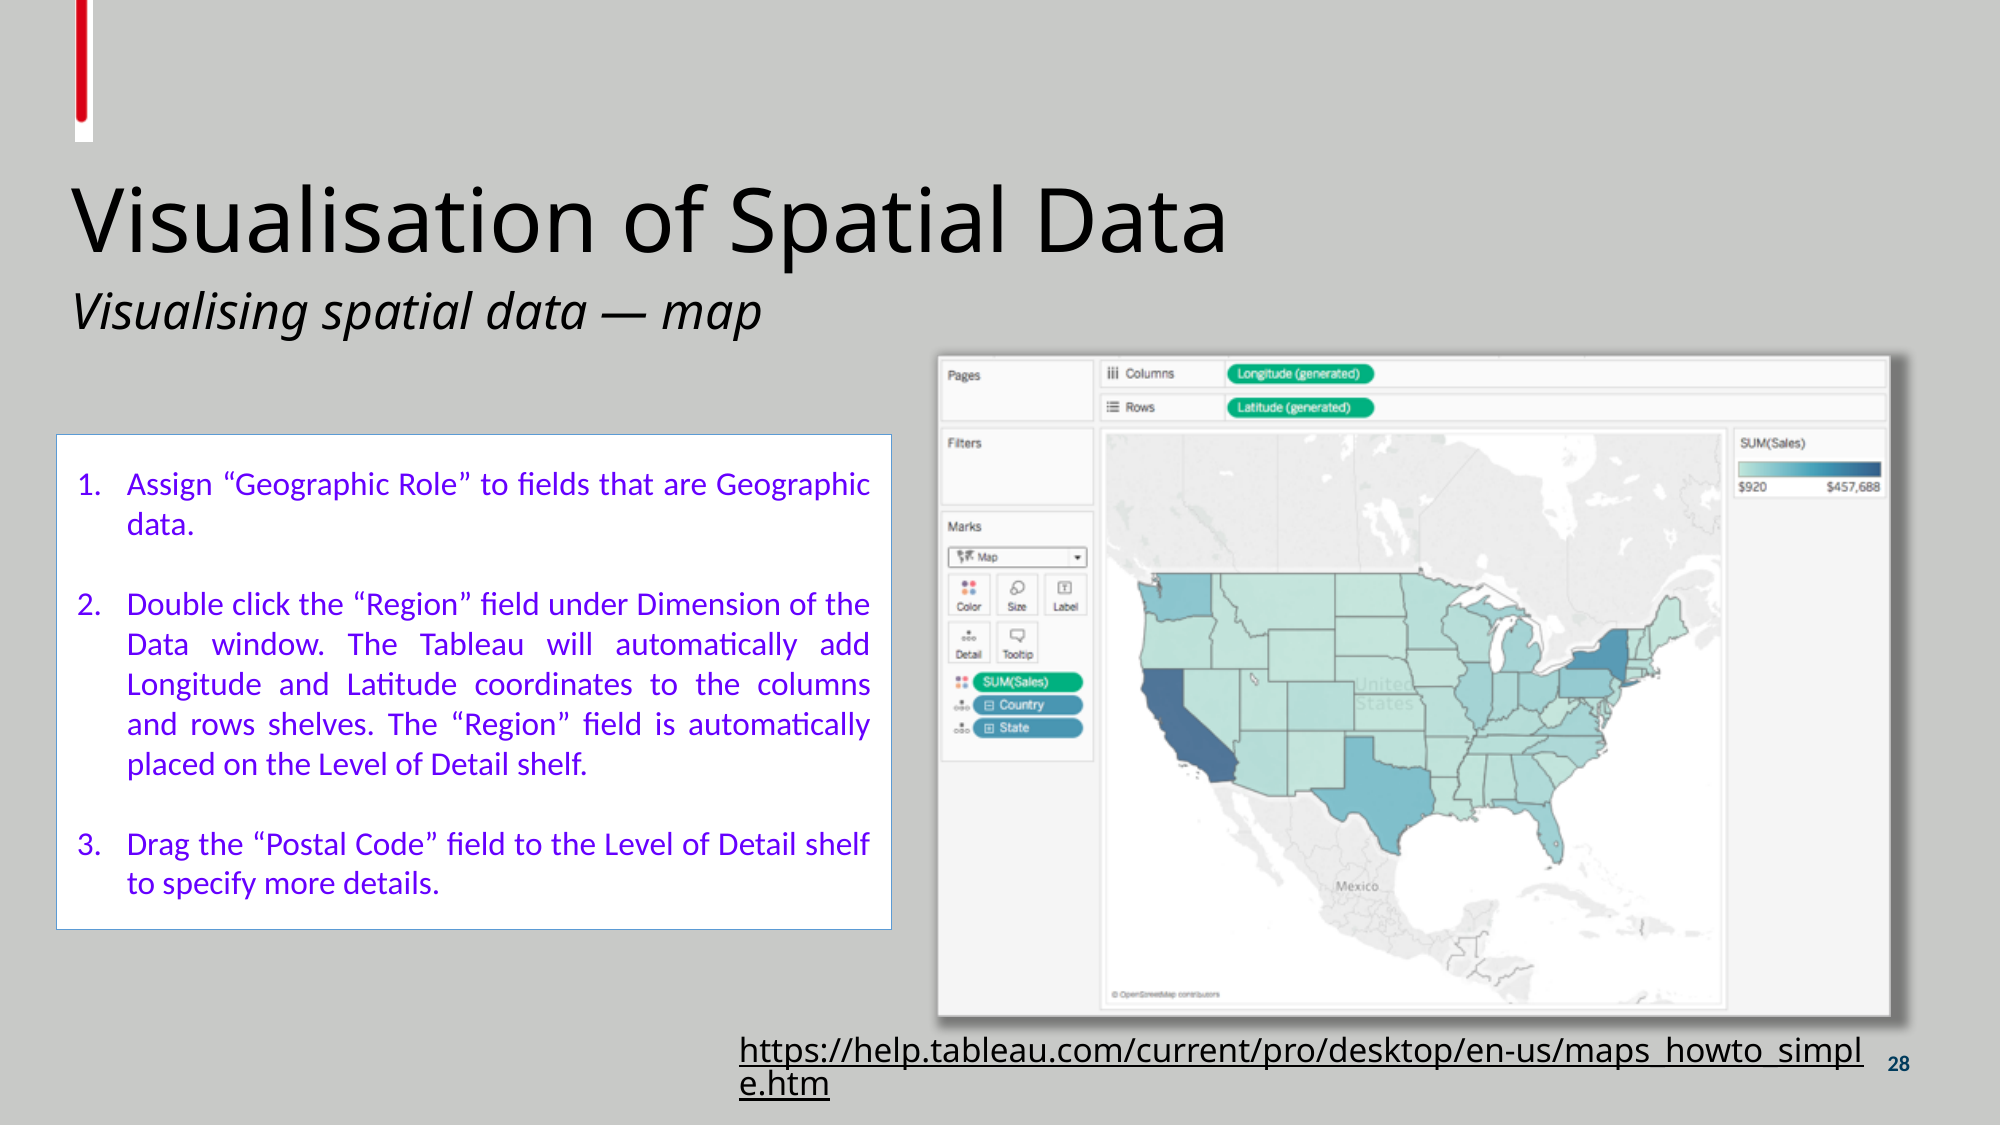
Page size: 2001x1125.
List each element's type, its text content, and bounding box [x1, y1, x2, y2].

title Visualisation of Spatial Data [56, 99, 1930, 279]
list Visualising spatial data — map [56, 279, 1930, 370]
picture [75, 0, 93, 99]
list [937, 355, 1891, 1017]
text_box https://help.tableau.com/current/pro/desktop/en-us/maps_howto_simple.htm [724, 1021, 1891, 1122]
text_box Assign “Geographic Role” to fields that are Geographic data. Double click the “Region” field under Dimension of the Data window. The Tableau will automatically add Longitude and Latitude coordinates to the columns and rows shelves. The “Region” field is automatically placed on the Level of Detail shelf. Drag the “Postal Code” field to the Level of Detail shelf to specify more details. [56, 434, 892, 930]
